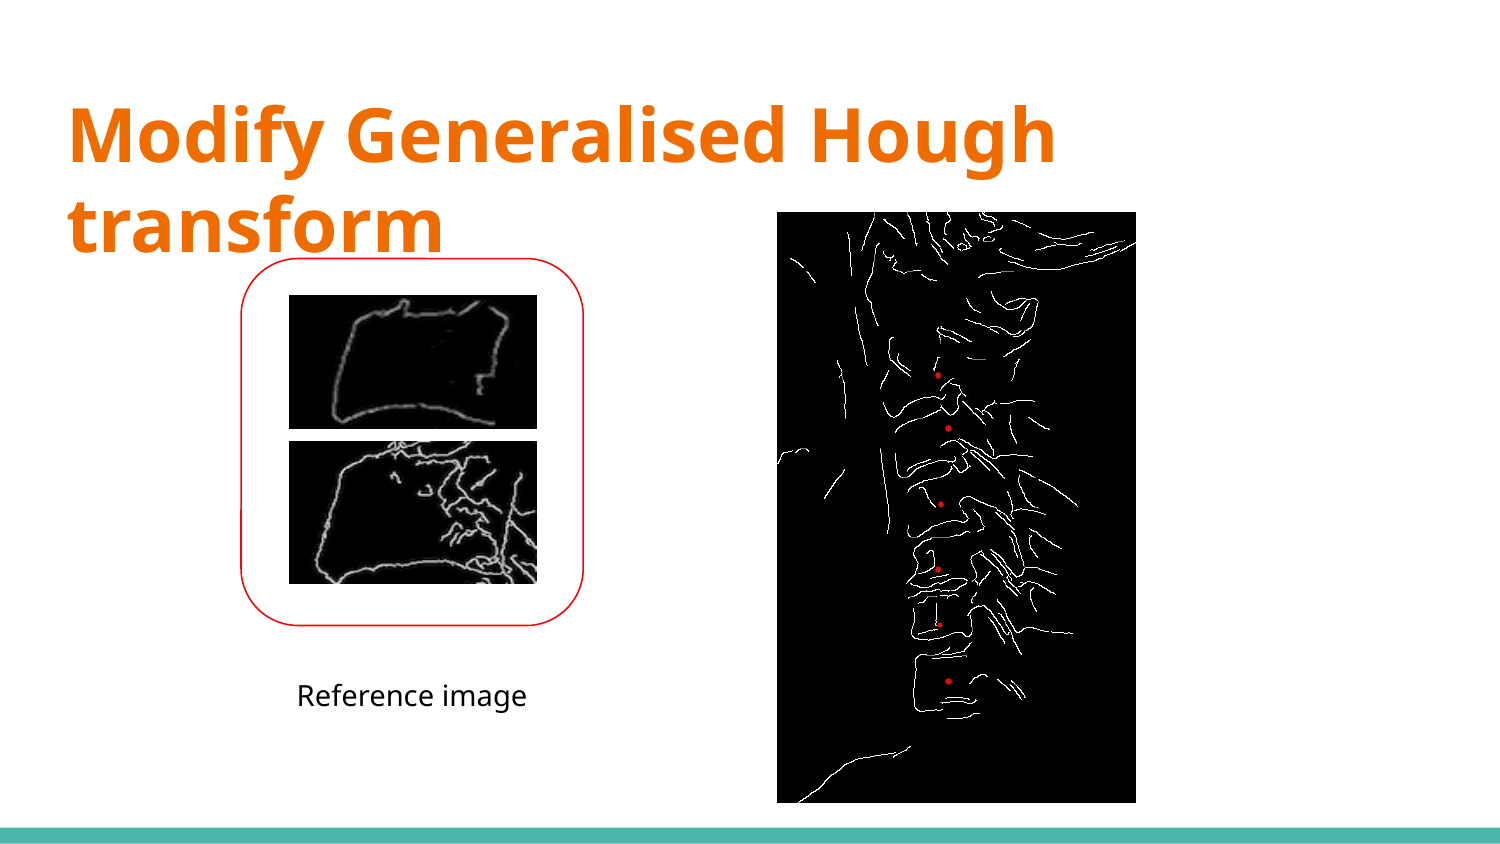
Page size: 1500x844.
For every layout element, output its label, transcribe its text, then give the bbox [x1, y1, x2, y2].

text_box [240, 258, 584, 626]
picture [777, 212, 1137, 804]
title Modify Generalised Hough transform [51, 72, 1449, 189]
text_box Reference image [219, 662, 605, 739]
